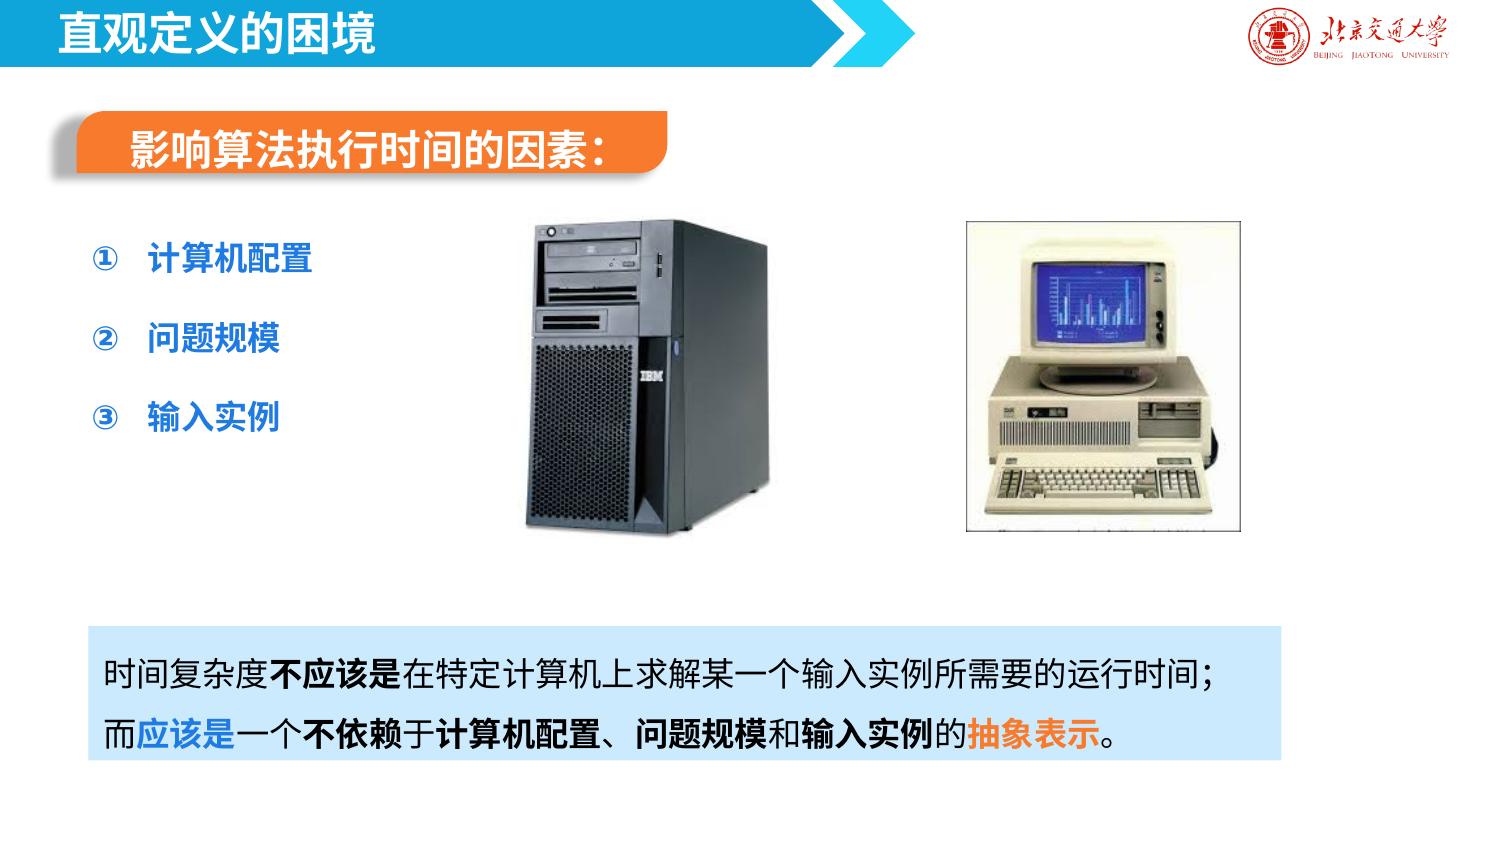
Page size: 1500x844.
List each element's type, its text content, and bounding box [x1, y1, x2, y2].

text_box 直观定义的困境 [42, 8, 393, 68]
picture [966, 220, 1241, 532]
picture [517, 215, 778, 544]
text_box 计算机配置 问题规模 输入实例 [76, 229, 512, 444]
text_box 时间复杂度不应该是在特定计算机上求解某一个输入实例所需要的运行时间；而应该是一个不依赖于计算机配置、问题规模和输入实例的抽象表示。 [88, 625, 1282, 761]
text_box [76, 90, 668, 174]
picture [1246, 5, 1454, 66]
